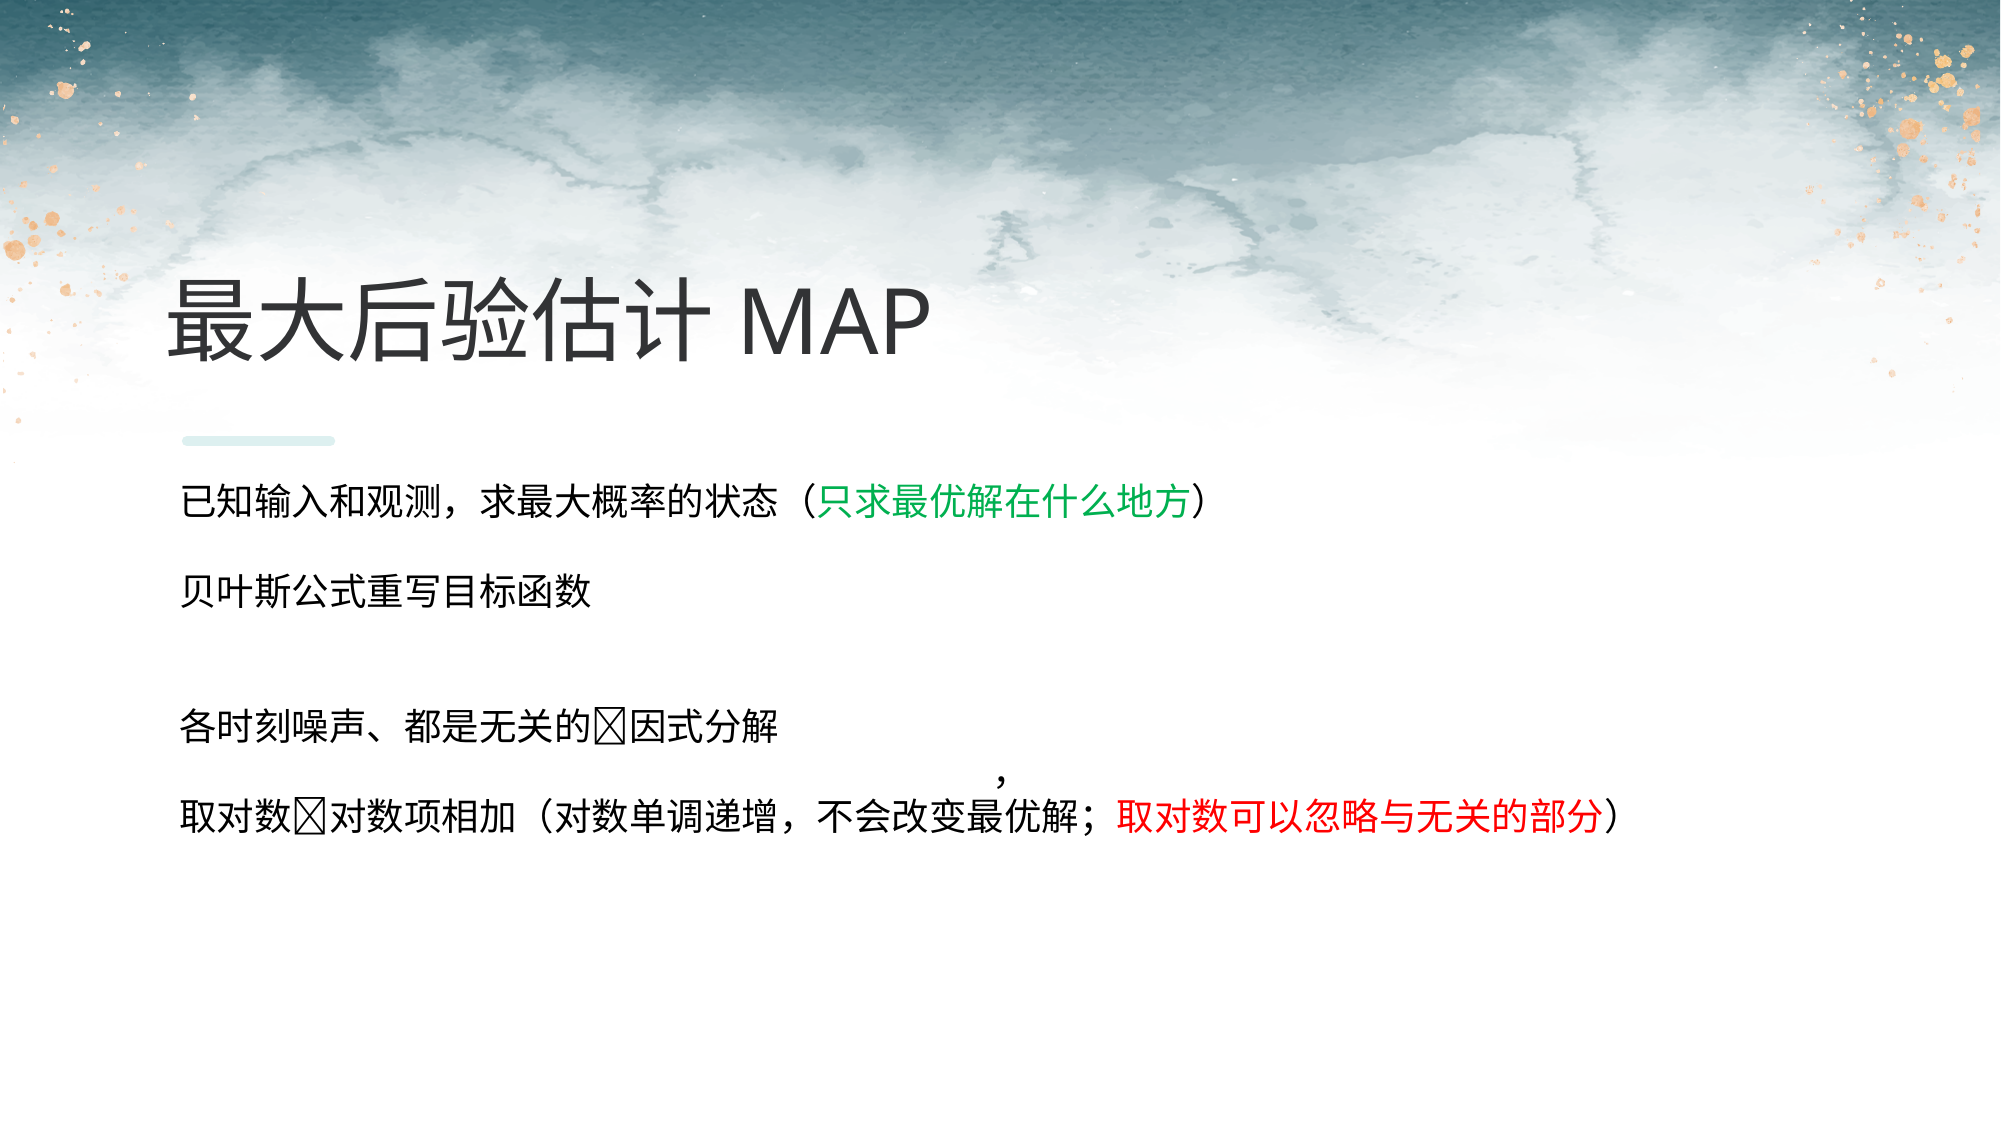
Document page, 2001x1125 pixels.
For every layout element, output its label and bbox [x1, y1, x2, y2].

picture [0, 0, 2001, 563]
text_box [159, 255, 940, 442]
